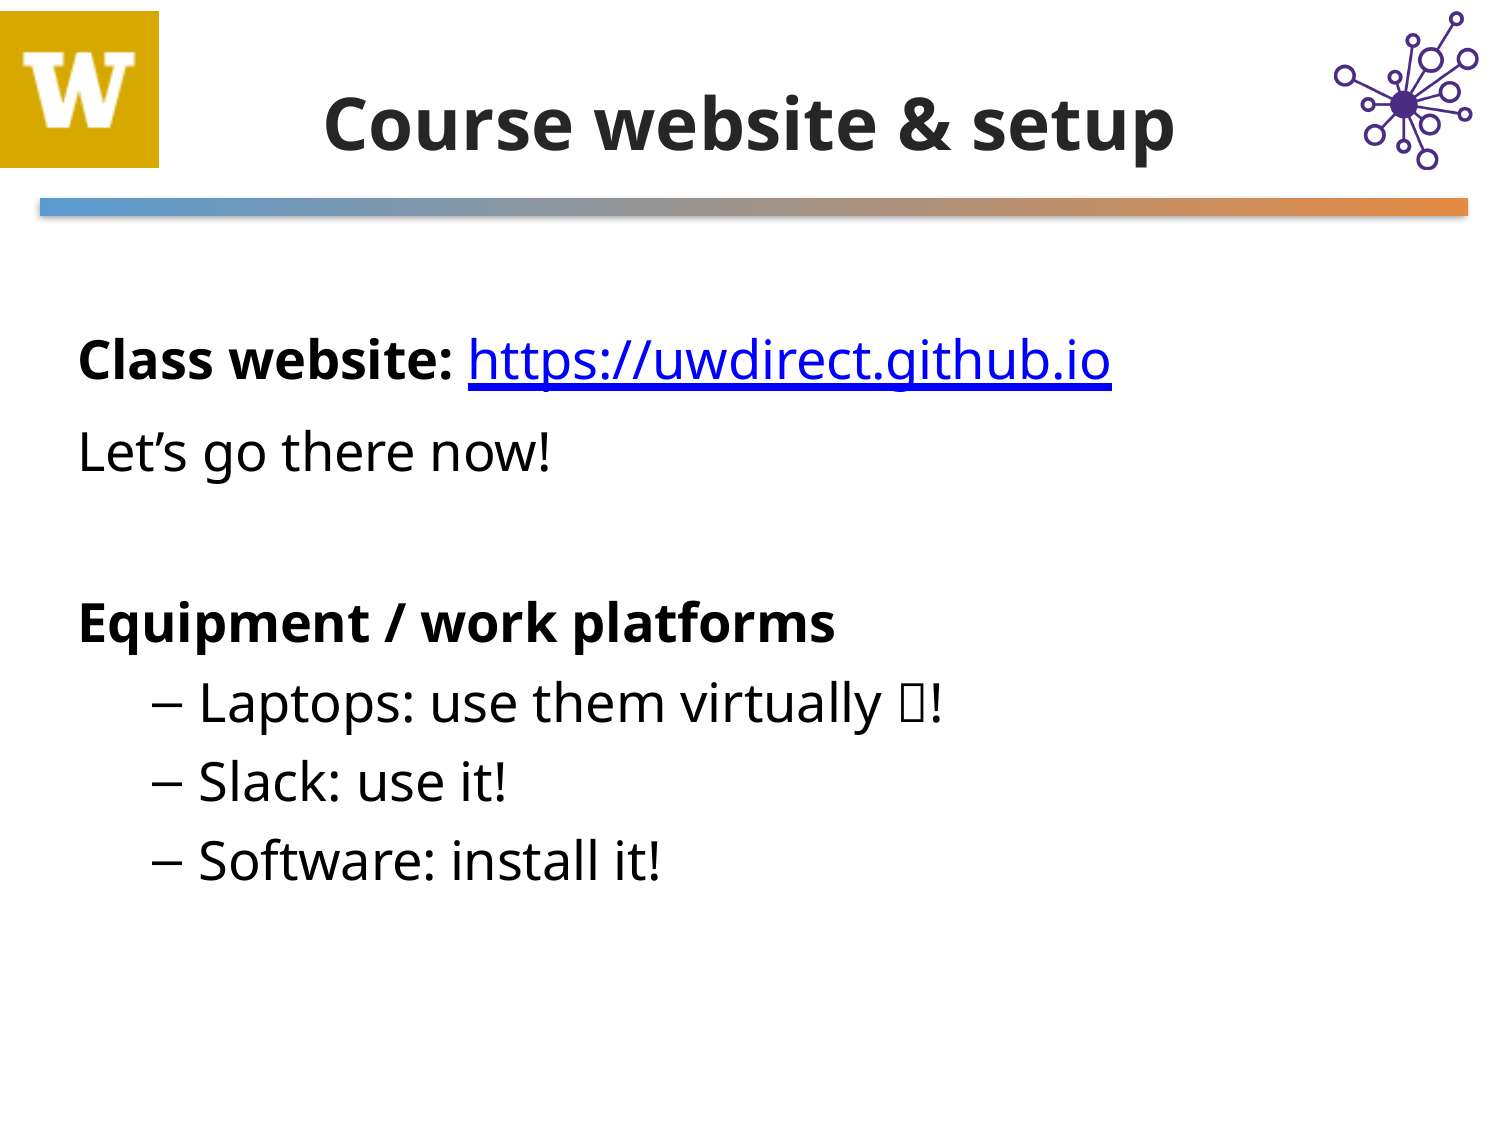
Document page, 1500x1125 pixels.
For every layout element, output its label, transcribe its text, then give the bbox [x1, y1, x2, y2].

picture [1334, 11, 1479, 170]
title Course website & setup [75, 45, 1425, 198]
picture [0, 11, 159, 168]
text_box Class website: https://uwdirect.github.io Let’s go there now! Equipment / work platforms Laptops: use them virtually ! Slack: use it! Software: install it! [75, 306, 1460, 891]
